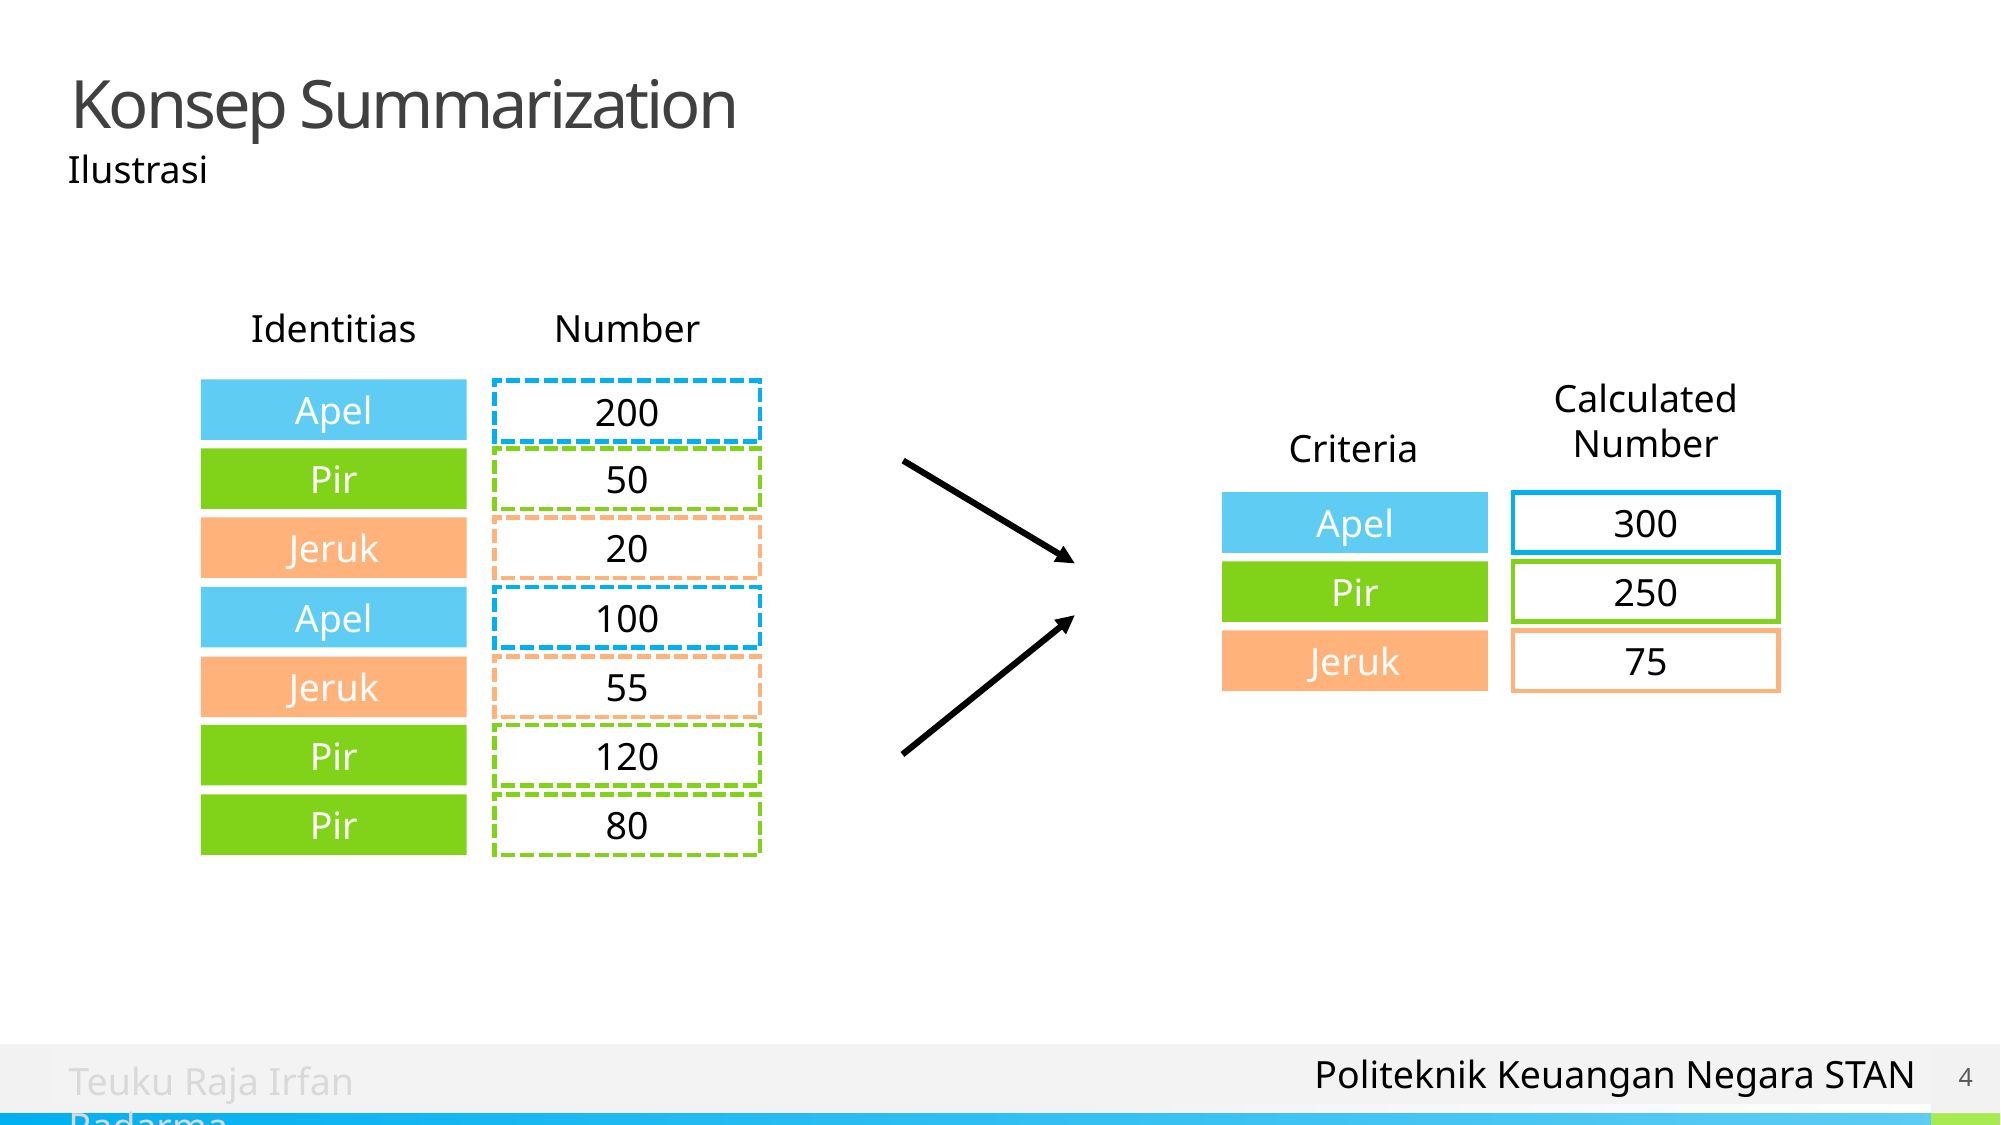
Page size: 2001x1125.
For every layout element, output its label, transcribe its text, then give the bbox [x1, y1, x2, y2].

text_box Criteria [1273, 418, 1434, 478]
text_box Ilustrasi [53, 138, 224, 199]
text_box Apel [200, 586, 468, 649]
text_box Jeruk [200, 516, 468, 579]
text_box 250 [1512, 560, 1780, 623]
text_box Identitias [236, 298, 432, 358]
text_box 50 [493, 447, 761, 510]
text_box 200 [493, 380, 761, 442]
text_box 120 [493, 724, 761, 786]
text_box Pir [200, 724, 468, 786]
text_box 300 [1512, 491, 1780, 554]
text_box Jeruk [200, 655, 468, 718]
text_box Teuku Raja Irfan Radarma [53, 1050, 437, 1125]
text_box 80 [493, 793, 761, 856]
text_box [903, 460, 1075, 564]
text_box Number [539, 298, 716, 358]
text_box Politeknik Keuangan Negara STAN [52, 1044, 1932, 1104]
text_box Pir [1221, 560, 1489, 623]
text_box Calculated Number [1539, 367, 1753, 473]
text_box 100 [493, 586, 761, 649]
text_box Pir [200, 793, 468, 856]
text_box 55 [493, 655, 761, 718]
title Konsep Summarization [70, 70, 1932, 142]
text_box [902, 615, 1075, 755]
text_box Apel [200, 378, 468, 441]
text_box 20 [493, 516, 761, 579]
text_box Apel [1221, 491, 1489, 554]
text_box Pir [200, 447, 468, 510]
text_box 75 [1512, 629, 1780, 692]
text_box Jeruk [1221, 629, 1489, 692]
slide_number 4 [1931, 1044, 2000, 1114]
